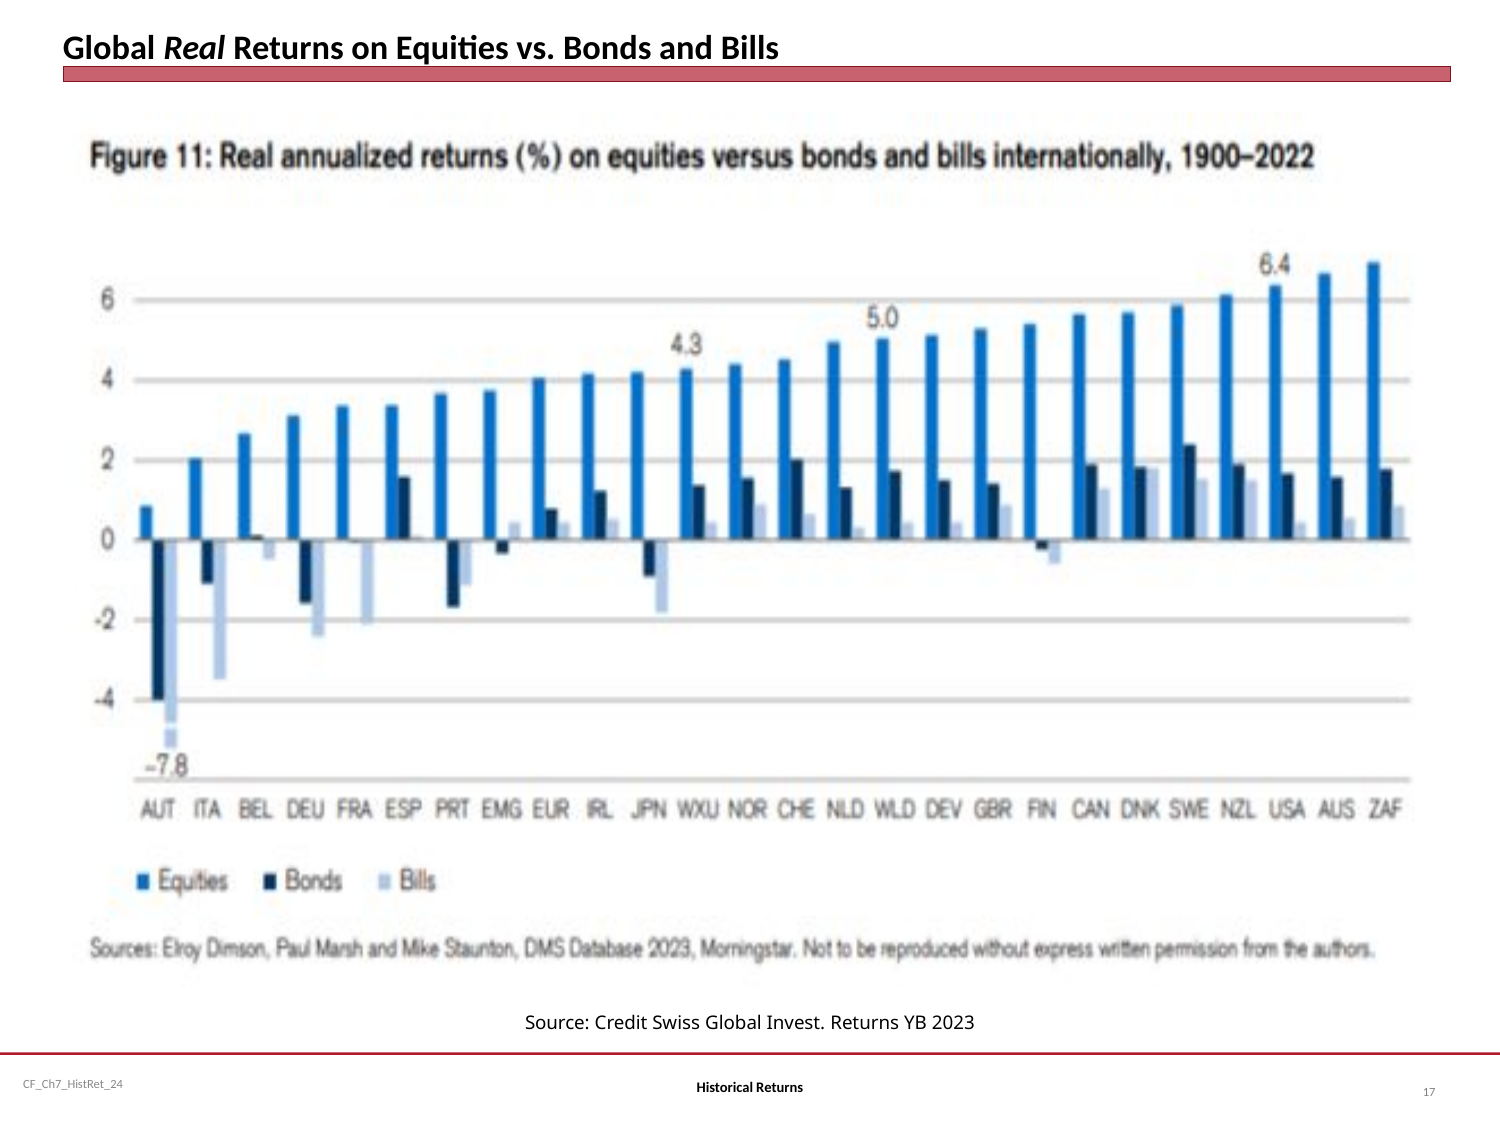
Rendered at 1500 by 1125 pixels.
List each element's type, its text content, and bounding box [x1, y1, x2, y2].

footer Historical Returns [512, 1056, 988, 1117]
text_box Source: Credit Swiss Global Invest. Returns YB 2023 [510, 1003, 990, 1041]
slide_number 17 [1375, 1061, 1451, 1122]
picture [37, 112, 1451, 988]
title Global Real Returns on Equities vs. Bonds and Bills [62, 6, 1451, 67]
